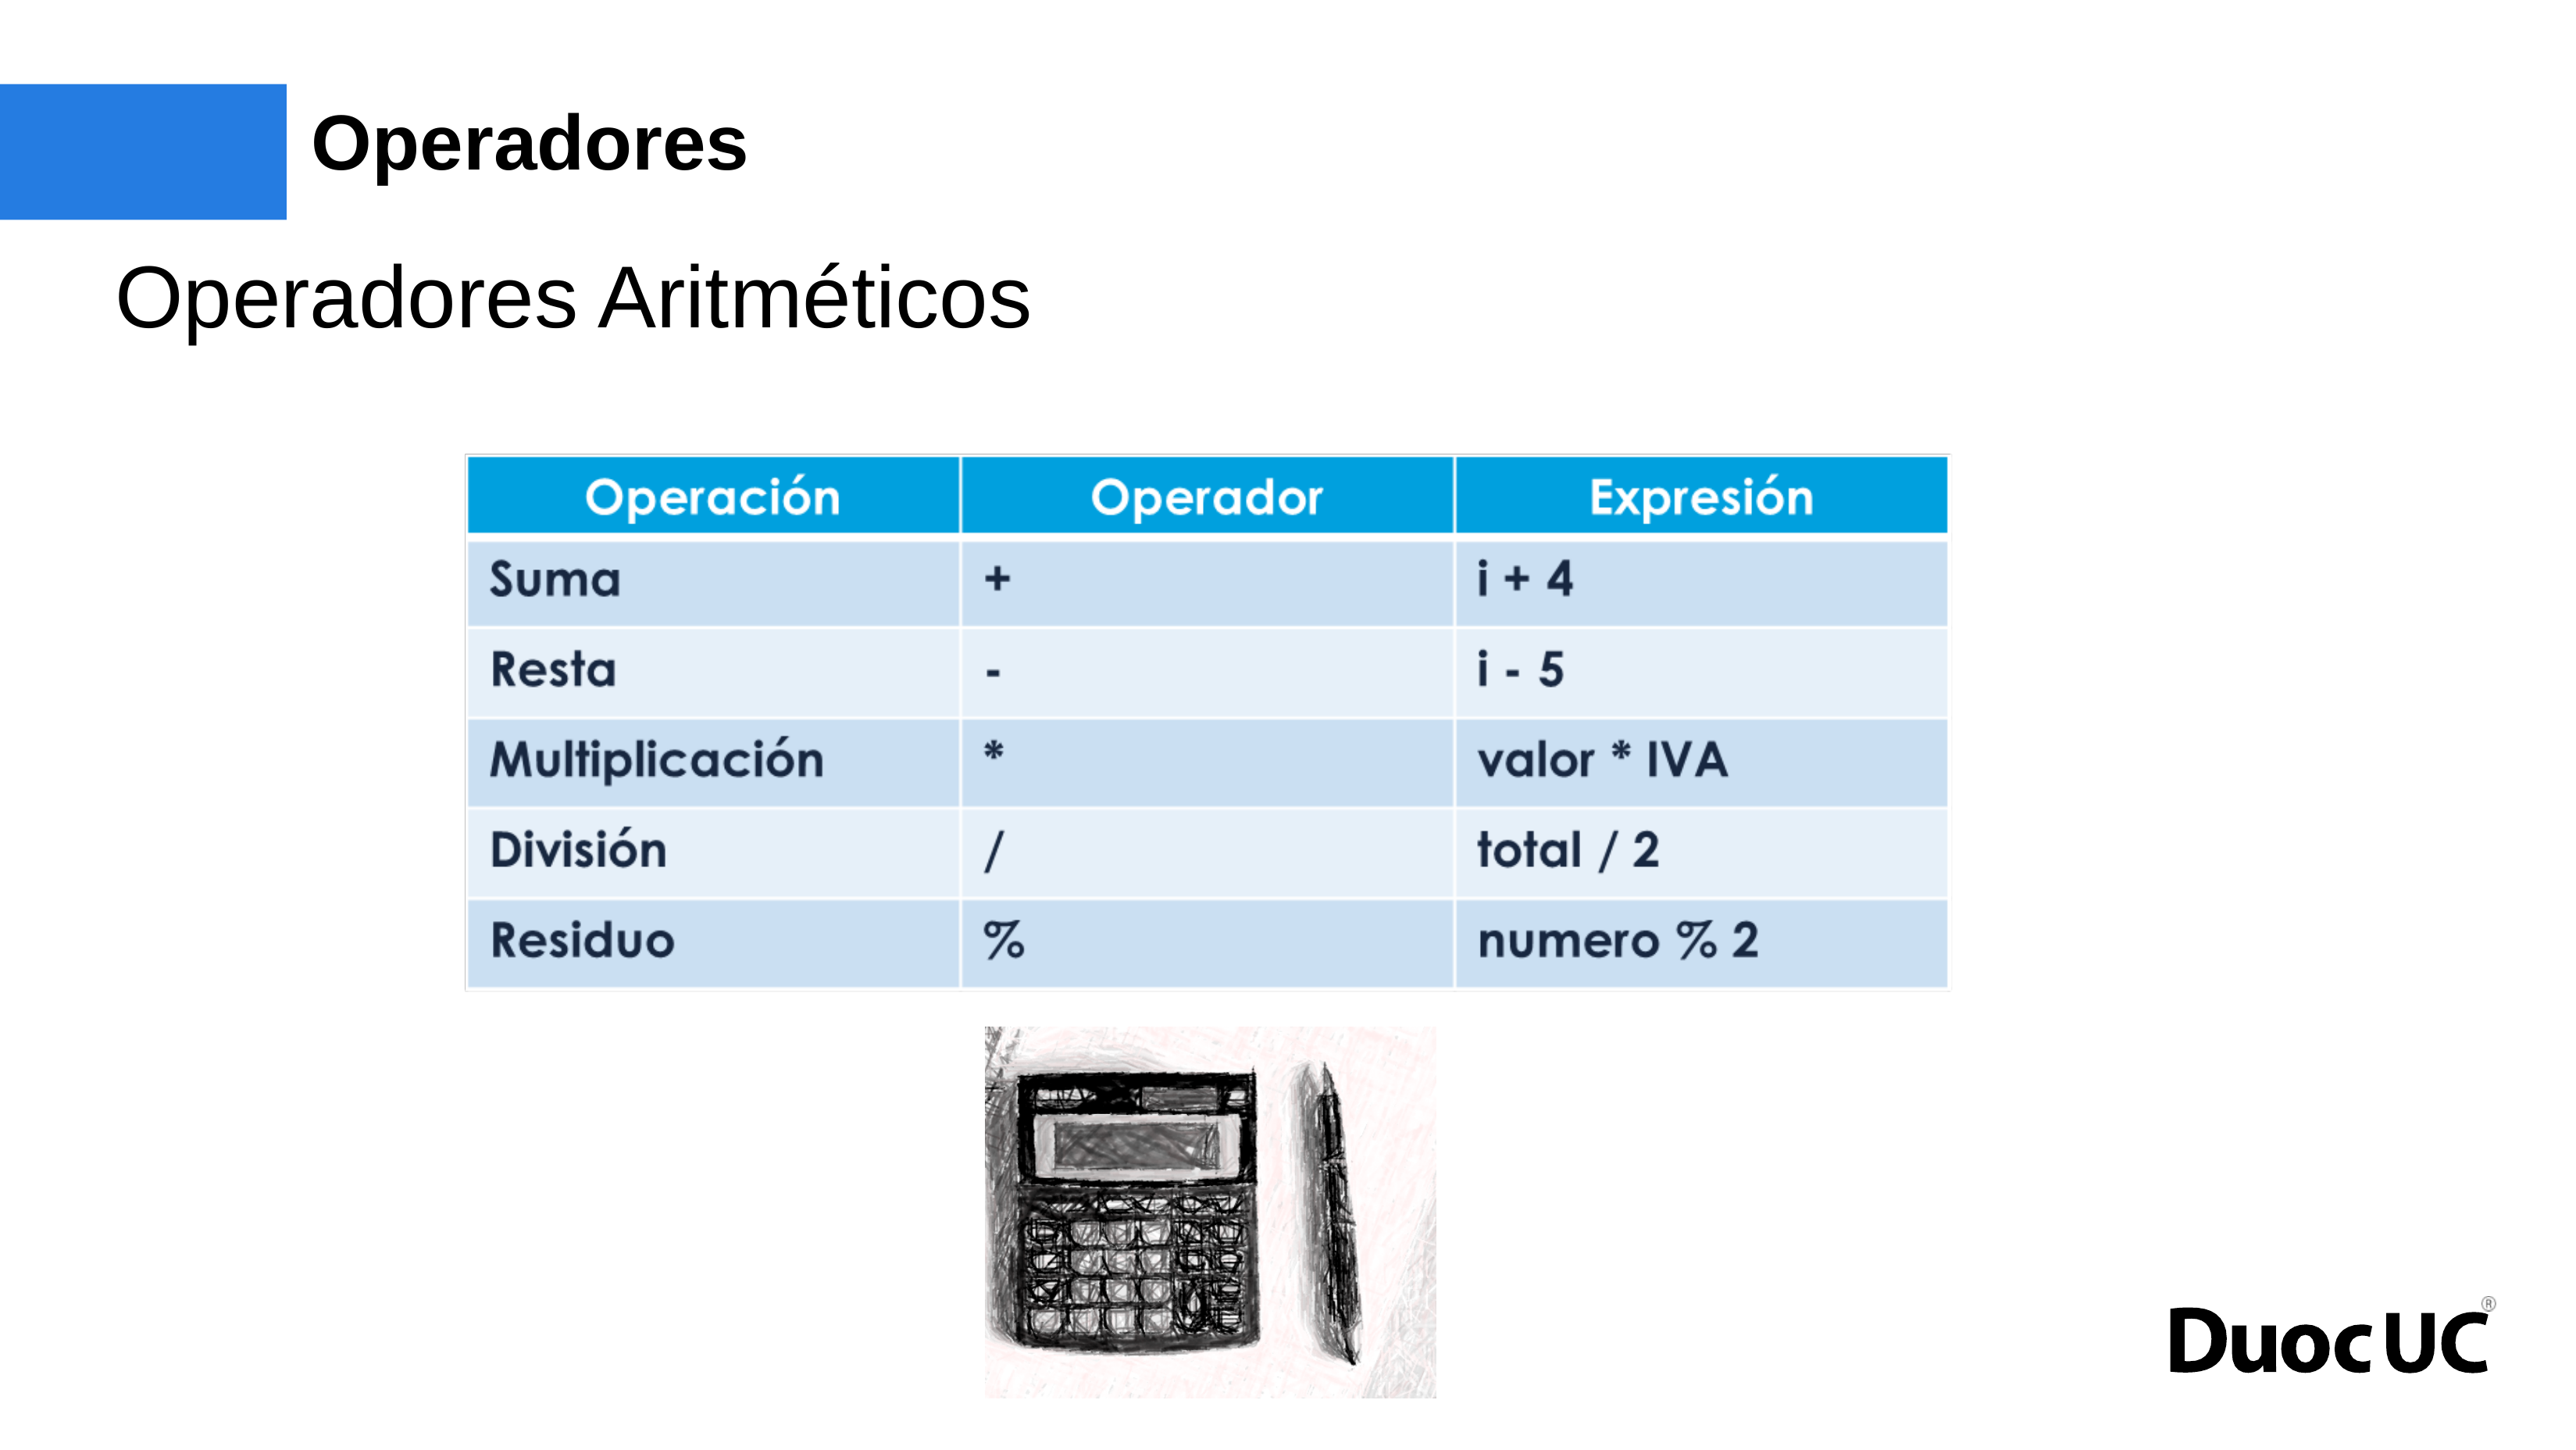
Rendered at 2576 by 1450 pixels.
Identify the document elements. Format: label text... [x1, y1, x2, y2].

title Operadores [311, 91, 2489, 187]
picture [464, 450, 1957, 998]
picture [984, 1027, 1436, 1399]
text_box Operadores Aritméticos [96, 246, 2518, 1399]
